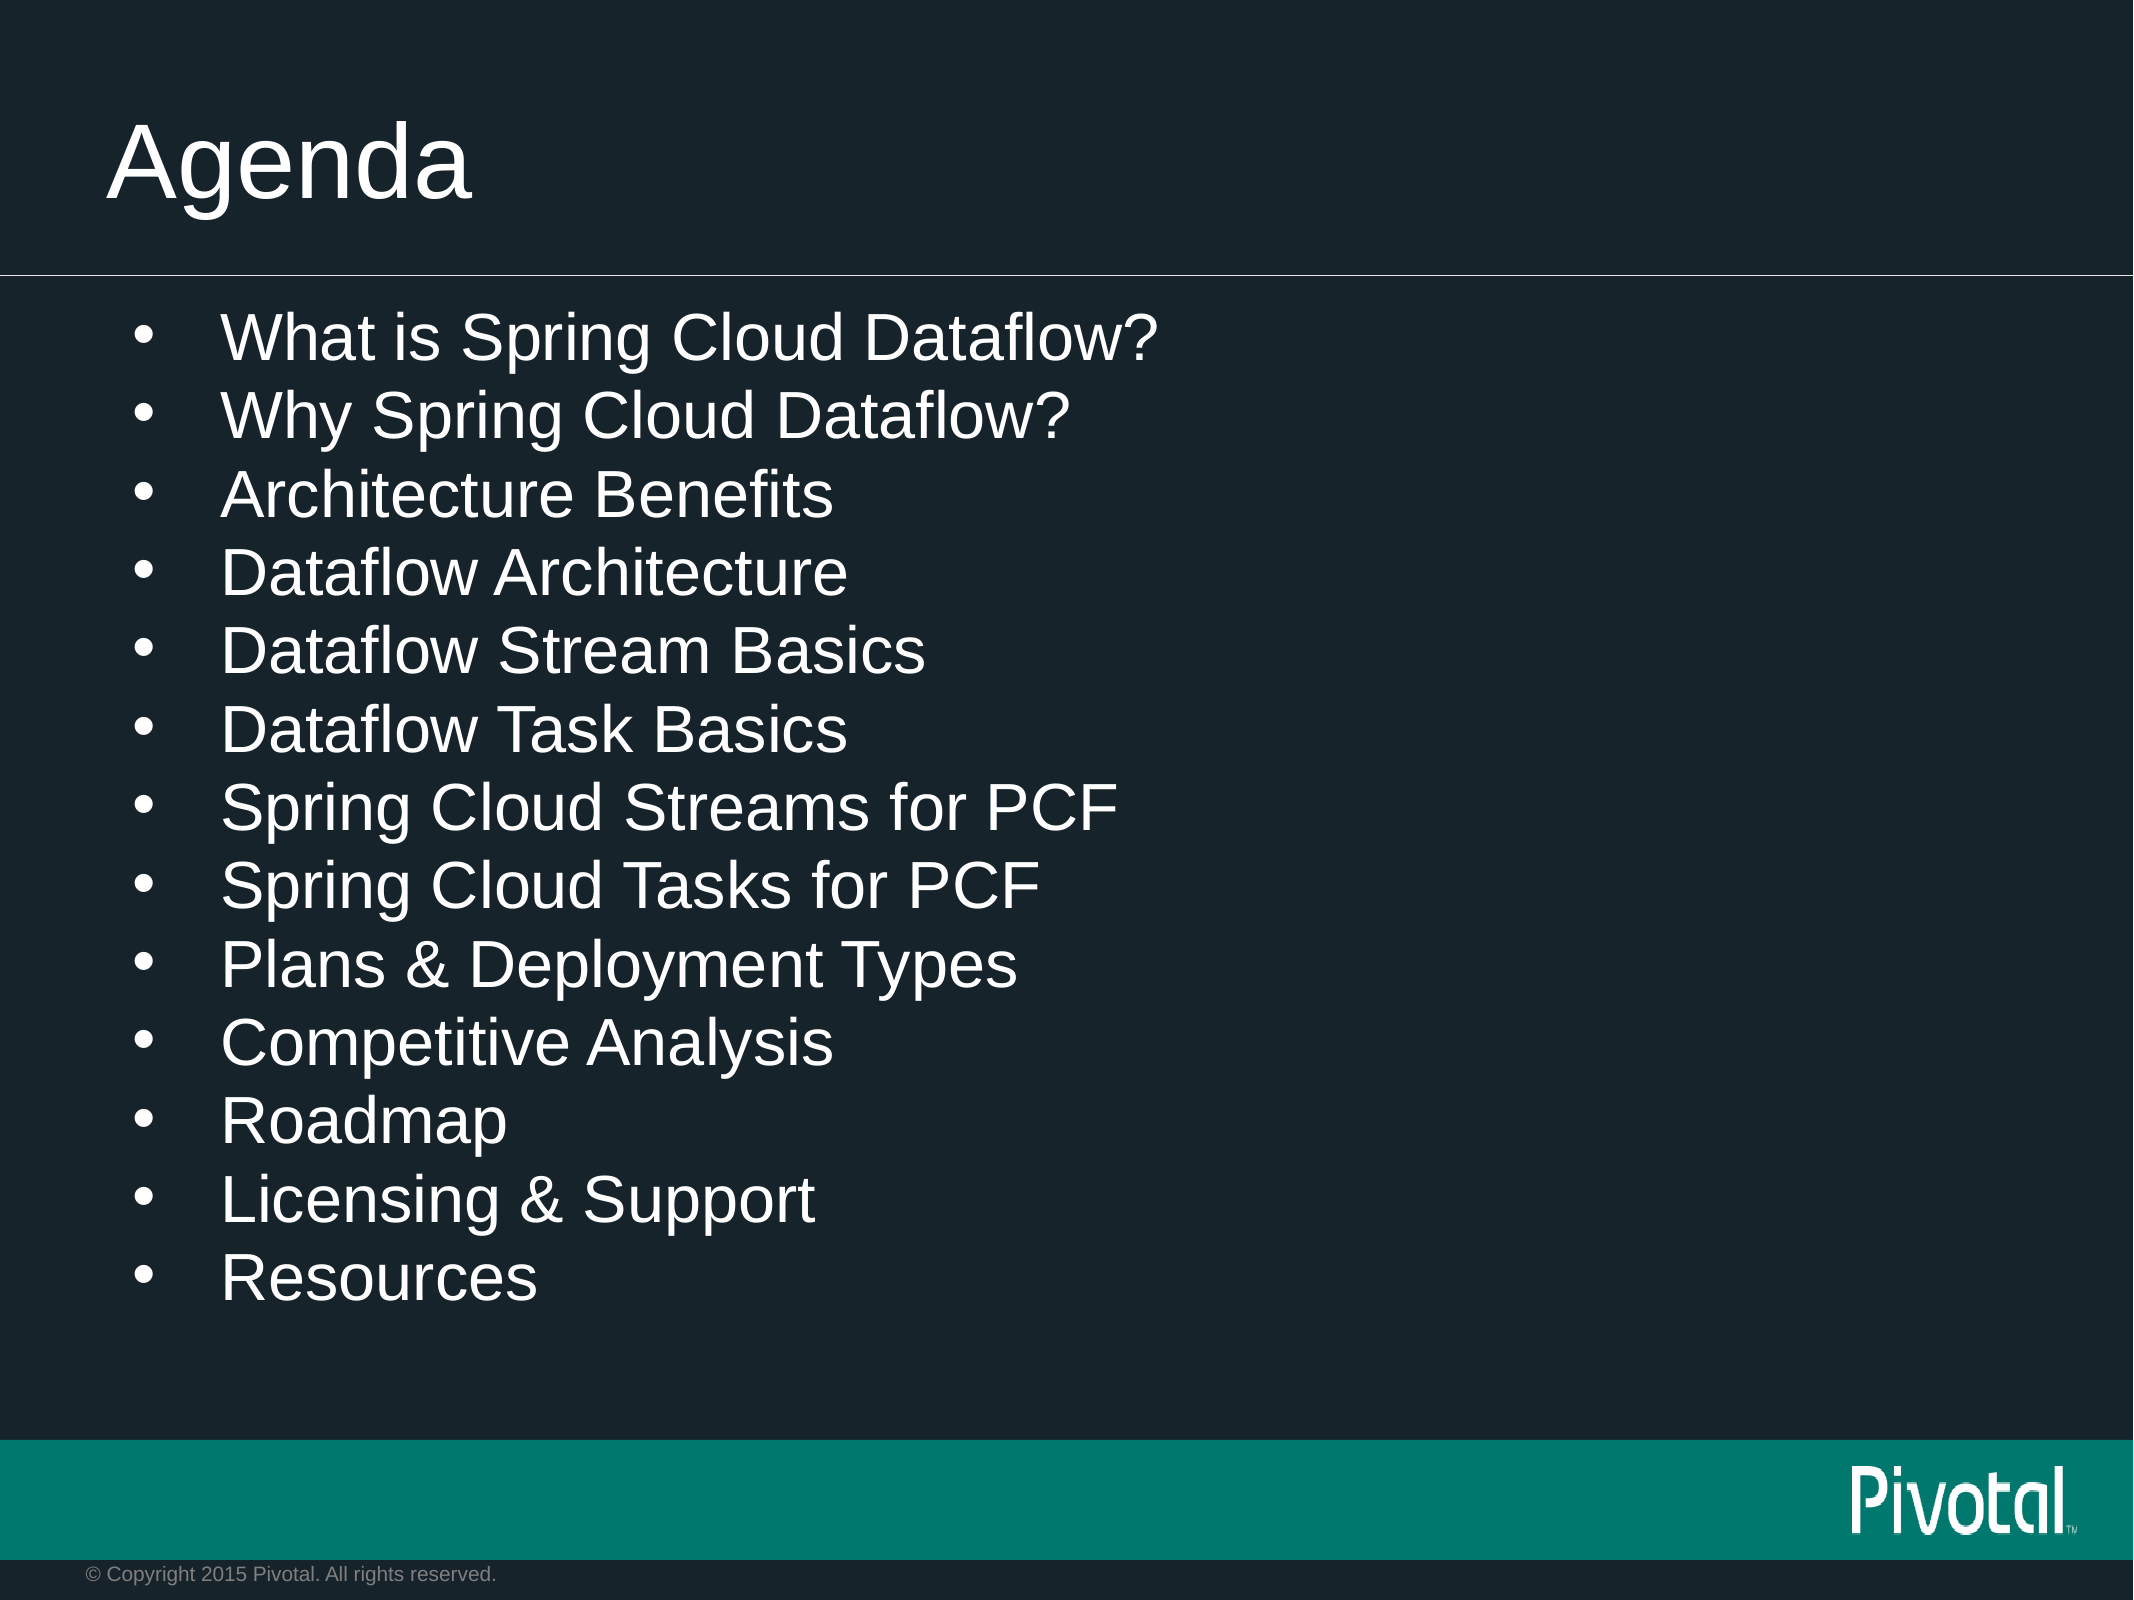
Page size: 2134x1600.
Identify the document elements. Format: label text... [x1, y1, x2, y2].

picture [1852, 1466, 2077, 1535]
title Agenda [106, 99, 2028, 214]
list What is Spring Cloud Dataflow? Why Spring Cloud Dataflow? Architecture Benefits Dataflow Architecture Dataflow Stream Basics Dataflow Task Basics Spring Cloud Streams for PCF Spring Cloud Tasks for PCF Plans & Deployment Types Competitive Analysis Roadmap Licensing & Support Resources [106, 296, 2101, 1423]
